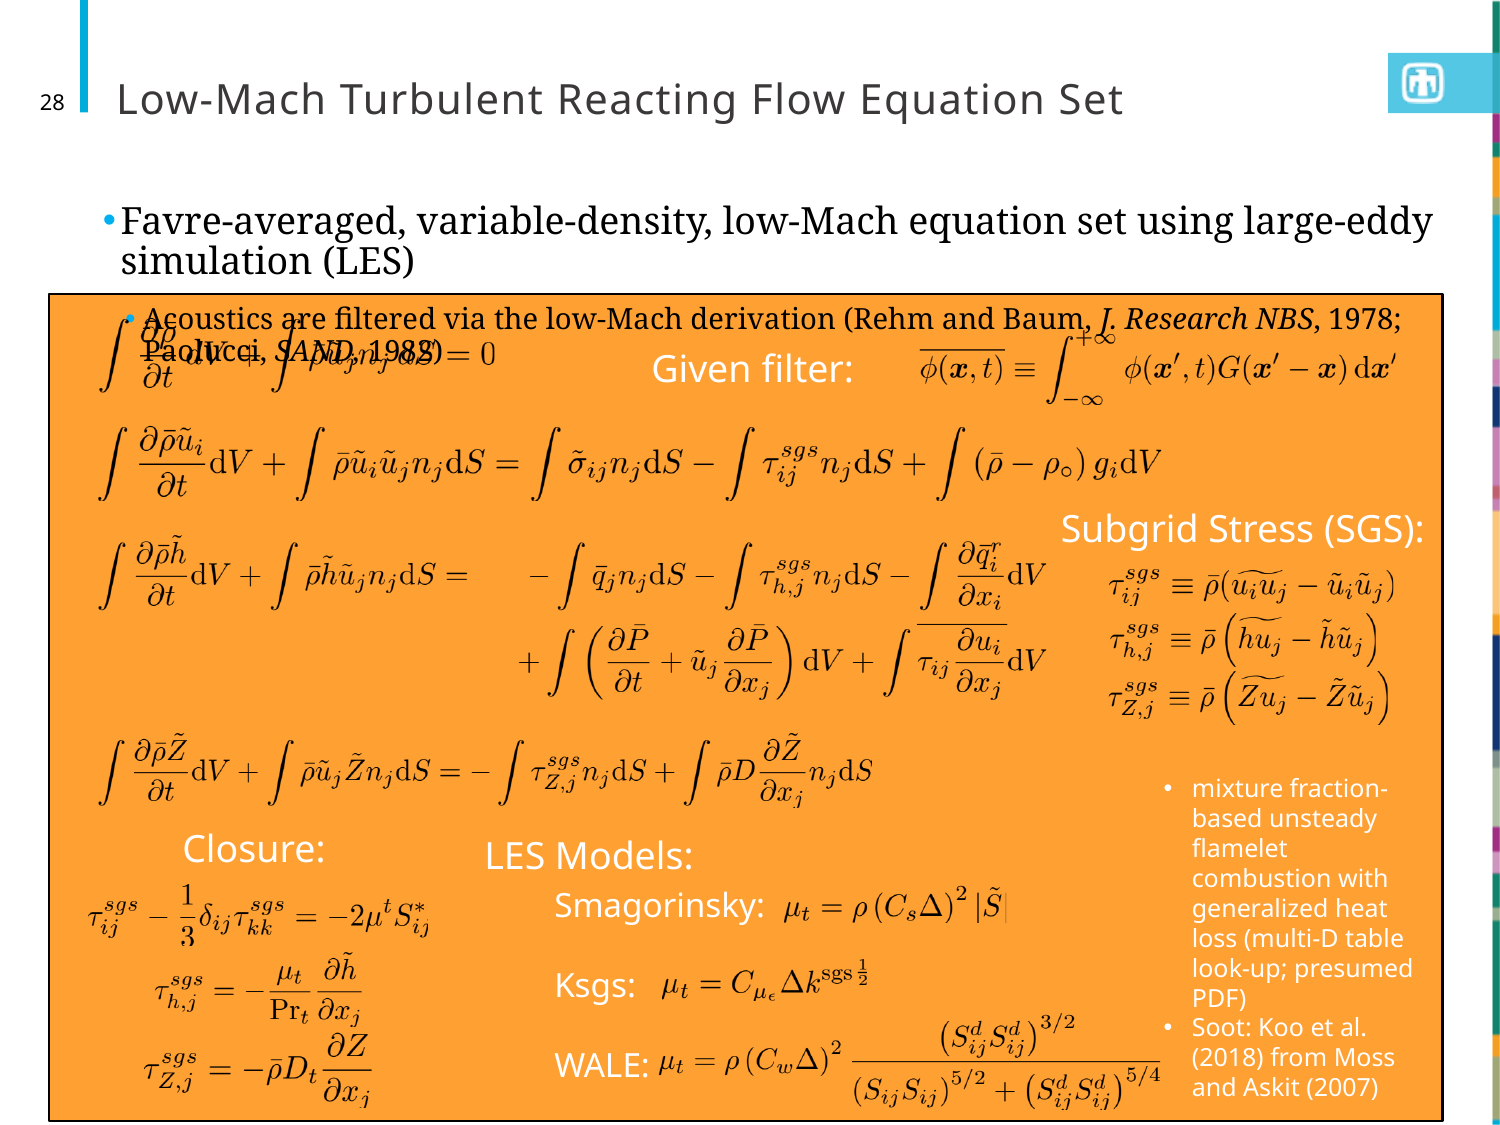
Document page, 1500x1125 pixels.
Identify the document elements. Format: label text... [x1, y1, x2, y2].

picture [143, 1032, 373, 1109]
picture [97, 732, 873, 809]
picture [1493, 330, 1499, 1120]
picture [1109, 612, 1377, 667]
picture [153, 950, 363, 1027]
picture [657, 1011, 1161, 1111]
text_box LES Models: [469, 824, 709, 885]
text_box Subgrid Stress (SGS): [1046, 497, 1441, 558]
title Low-Mach Turbulent Reacting Flow Equation Set [101, 36, 1339, 131]
picture [1108, 567, 1394, 607]
picture [97, 425, 1162, 502]
picture [87, 883, 429, 946]
text_box Closure: [167, 817, 341, 878]
text_box Smagorinsky: Ksgs: WALE: [539, 876, 781, 1091]
picture [97, 533, 1047, 700]
picture [919, 328, 1397, 405]
picture [1401, 62, 1445, 104]
text_box [48, 293, 1444, 1122]
list Favre-averaged, variable-density, low-Mach equation set using large-eddy simulation (LES) Acoustics are filtered via the low-Mach derivation (Rehm and Baum, J. Research NBS, 1978; Paolucci, SAND, 1982) [101, 194, 1482, 1065]
picture [97, 316, 495, 393]
text_box mixture fraction-based unsteady flamelet combustion with generalized heat loss (multi-D table look-up; presumed PDF) Soot: Koo et al. (2018) from Moss and Askit (2007) [1149, 765, 1434, 1110]
text_box Given filter: [636, 337, 870, 398]
picture [661, 958, 868, 1002]
slide_number 28 [7, 73, 80, 133]
picture [1108, 669, 1389, 725]
picture [782, 884, 1007, 924]
picture [1493, 1, 1500, 215]
